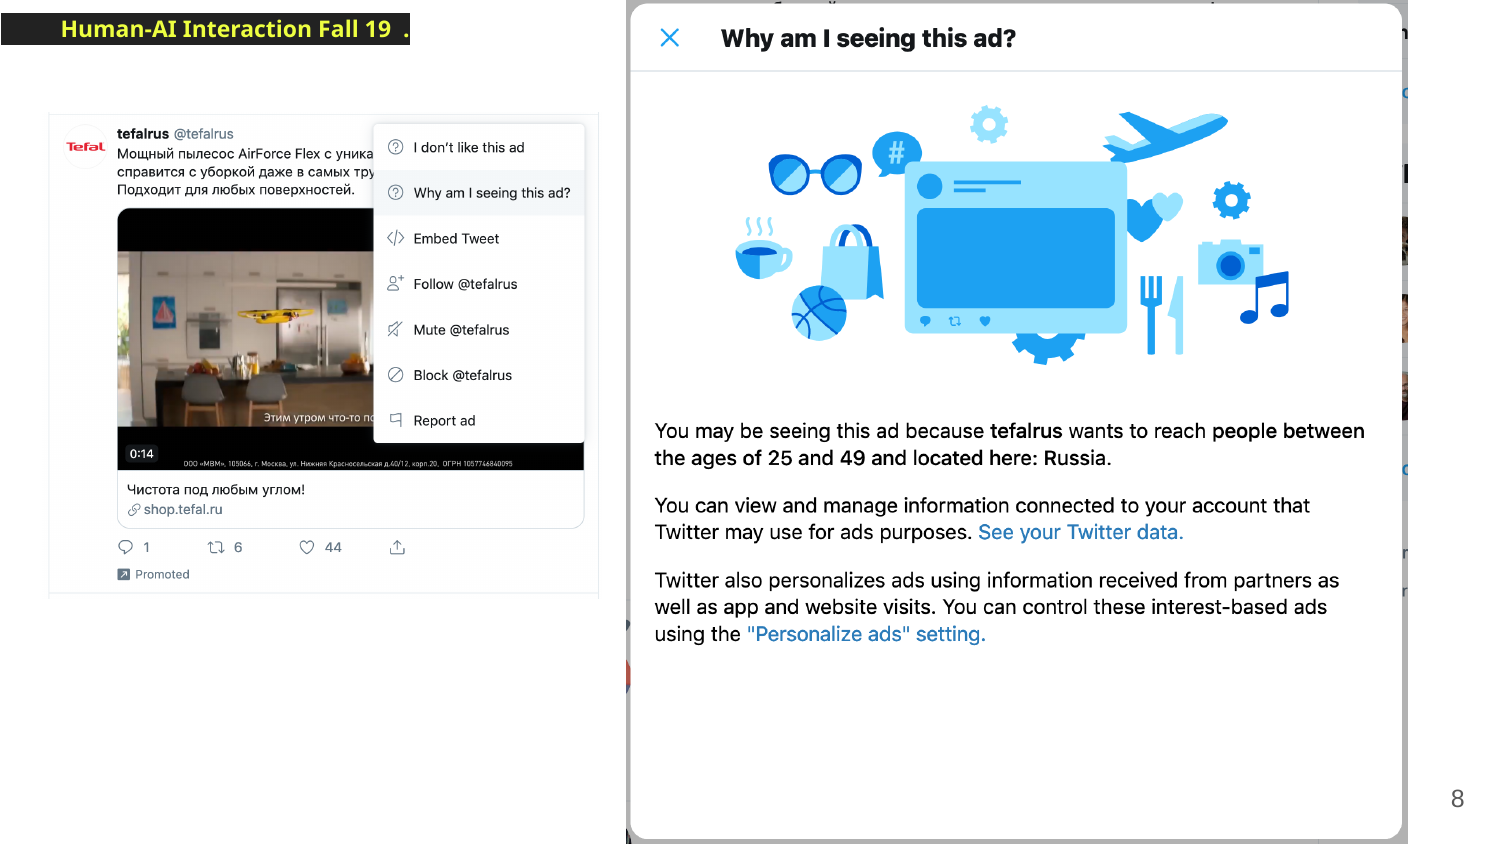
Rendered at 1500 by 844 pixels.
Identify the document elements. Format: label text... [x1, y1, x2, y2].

picture [42, 111, 602, 599]
picture [626, 0, 1409, 844]
slide_number ‹#› [1412, 764, 1480, 830]
